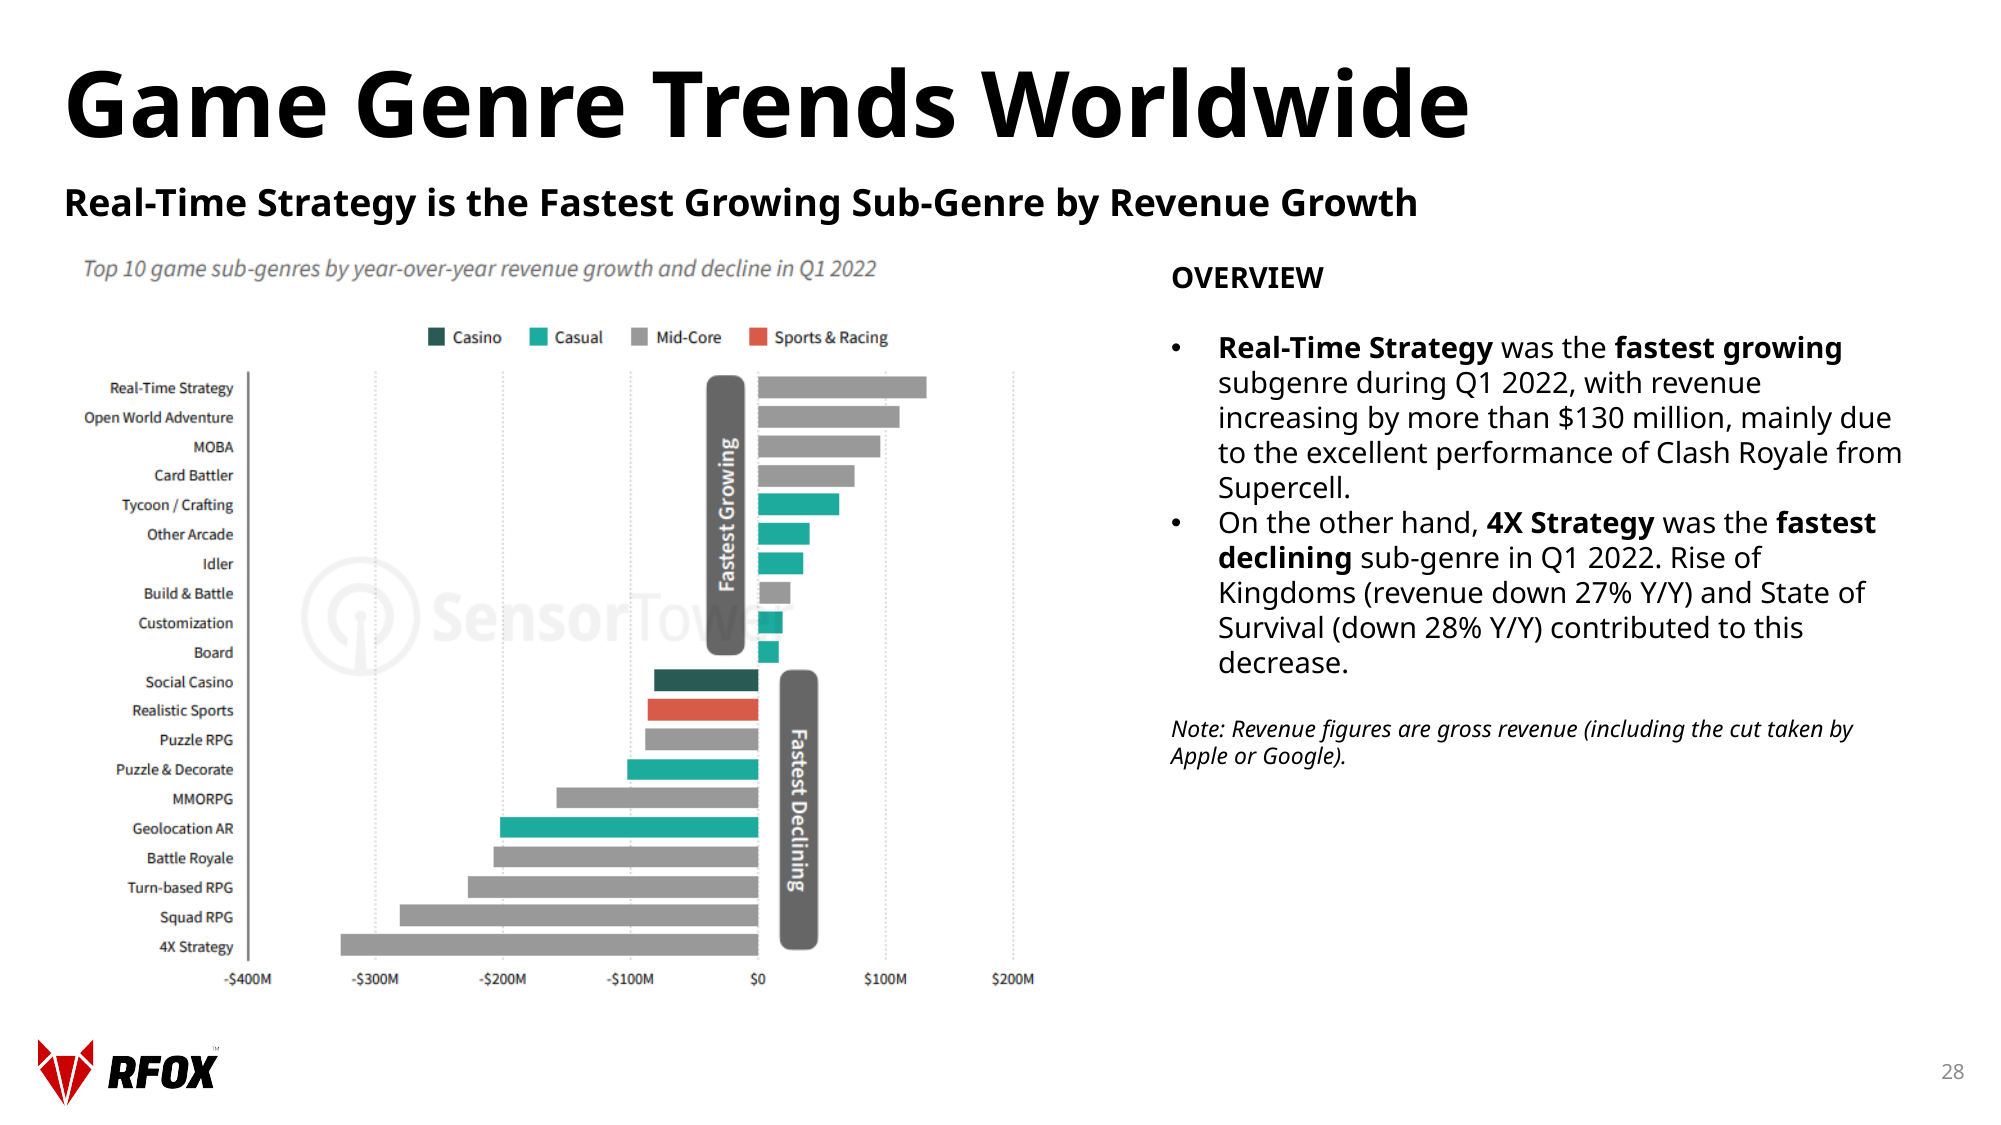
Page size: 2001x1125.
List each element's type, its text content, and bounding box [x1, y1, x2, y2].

text_box Real-Time Strategy is the Fastest Growing Sub-Genre by Revenue Growth [48, 171, 1556, 232]
slide_number 28 [1529, 1042, 1980, 1103]
picture [38, 1039, 219, 1106]
picture [48, 252, 1059, 1015]
text_box OVERVIEW Real-Time Strategy was the fastest growing subgenre during Q1 2022, with revenue increasing by more than $130 million, mainly due to the excellent performance of Clash Royale from Supercell. On the other hand, 4X Strategy was the fastest declining sub-genre in Q1 2022. Rise of Kingdoms (revenue down 27% Y/Y) and State of Survival (down 28% Y/Y) contributed to this decrease. Note: Revenue figures are gross revenue (including the cut taken by Apple or Google). [1156, 252, 1923, 882]
title Game Genre Trends Worldwide [48, 50, 1774, 153]
